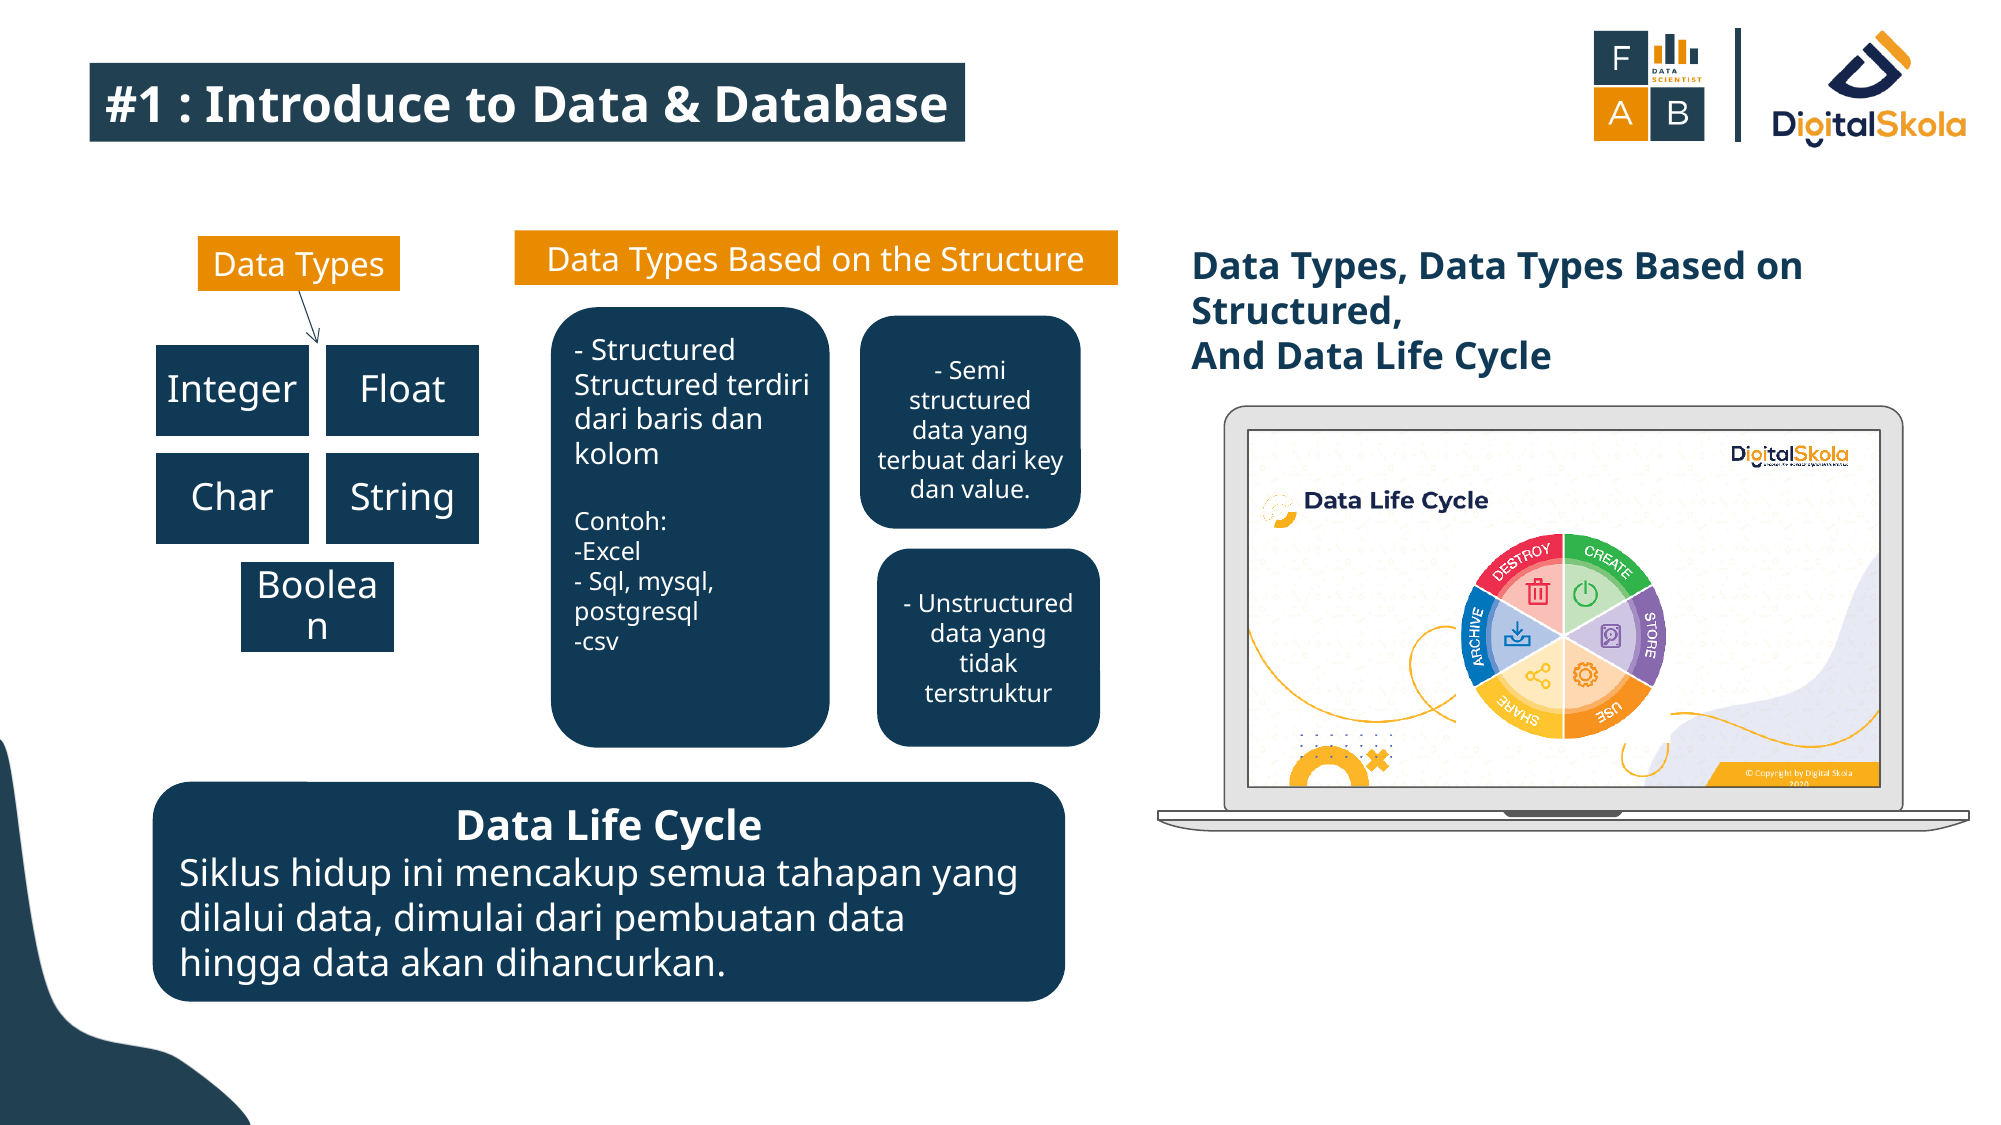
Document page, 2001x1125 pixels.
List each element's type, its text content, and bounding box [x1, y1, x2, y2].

picture [0, 739, 251, 1125]
text_box Data Types, Data Types Based on Structured, And Data Life Cycle [1176, 234, 1971, 385]
text_box [859, 314, 1082, 502]
text_box - Structured Structured terdiri dari baris dan kolom Contoh: -Excel - Sql, mysql, postgresql -csv [559, 323, 838, 743]
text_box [1591, 0, 2000, 183]
text_box - Unstructured data yang tidak terstruktur [876, 550, 1102, 748]
text_box Data Types Based on the Structure [514, 230, 1118, 285]
text_box [561, 306, 820, 323]
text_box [85, 343, 551, 654]
picture [1248, 430, 1880, 787]
text_box Data Life Cycle Siklus hidup ini mencakup semua tahapan yang dilalui data, dimulai dari pembuatan data hingga data akan dihancurkan. [251, 781, 1066, 1002]
text_box - Semi structured data yang terbuat dari key dan value. [860, 346, 1081, 557]
text_box Data Types [197, 236, 400, 291]
text_box #1 : Introduce to Data & Database [88, 62, 966, 143]
text_box [574, 743, 806, 749]
text_box [549, 325, 559, 730]
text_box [298, 291, 318, 344]
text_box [1157, 406, 1970, 831]
